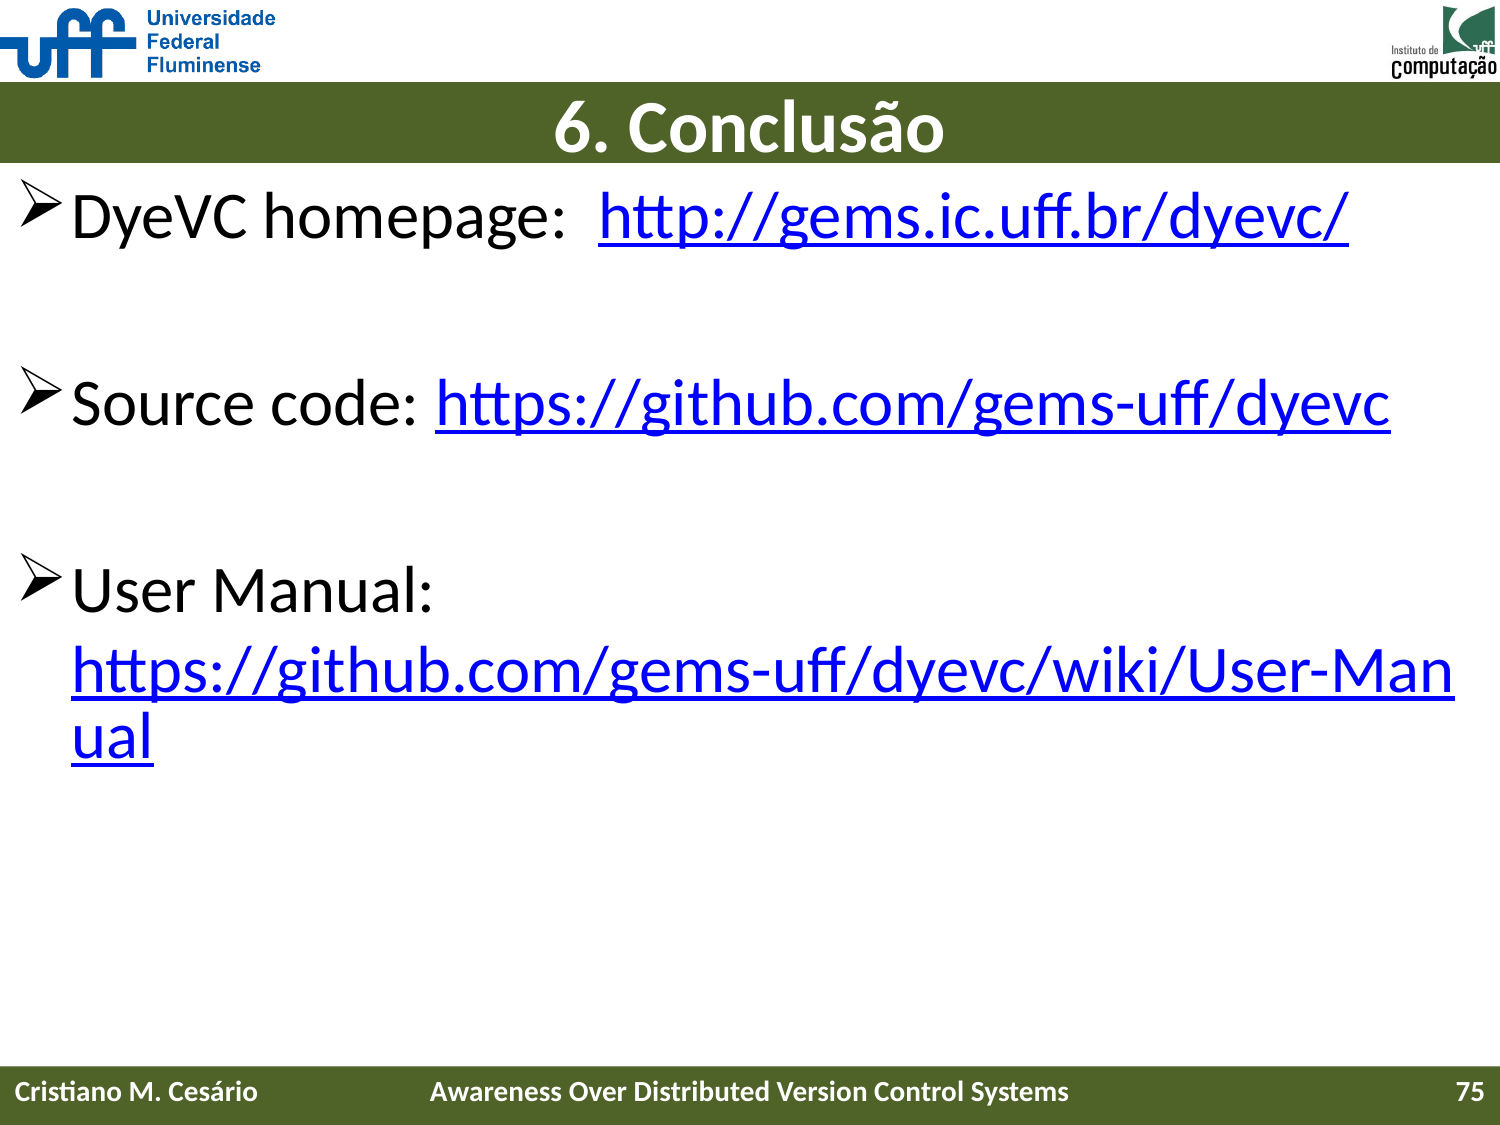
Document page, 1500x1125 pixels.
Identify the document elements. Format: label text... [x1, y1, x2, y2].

picture [0, 0, 325, 82]
list DyeVC homepage: http://gems.ic.uff.br/dyevc/ Source code: https://github.com/gems-uff/dyevc User Manual: https://github.com/gems-uff/dyevc/wiki/User-Manual [0, 164, 1500, 1055]
slide_number 75 [1149, 1065, 1500, 1125]
footer Awareness Over Distributed Version Control Systems [362, 1065, 1138, 1125]
slide_number Cristiano M. Cesário [0, 1065, 350, 1125]
title 6. Conclusão [0, 82, 1500, 163]
